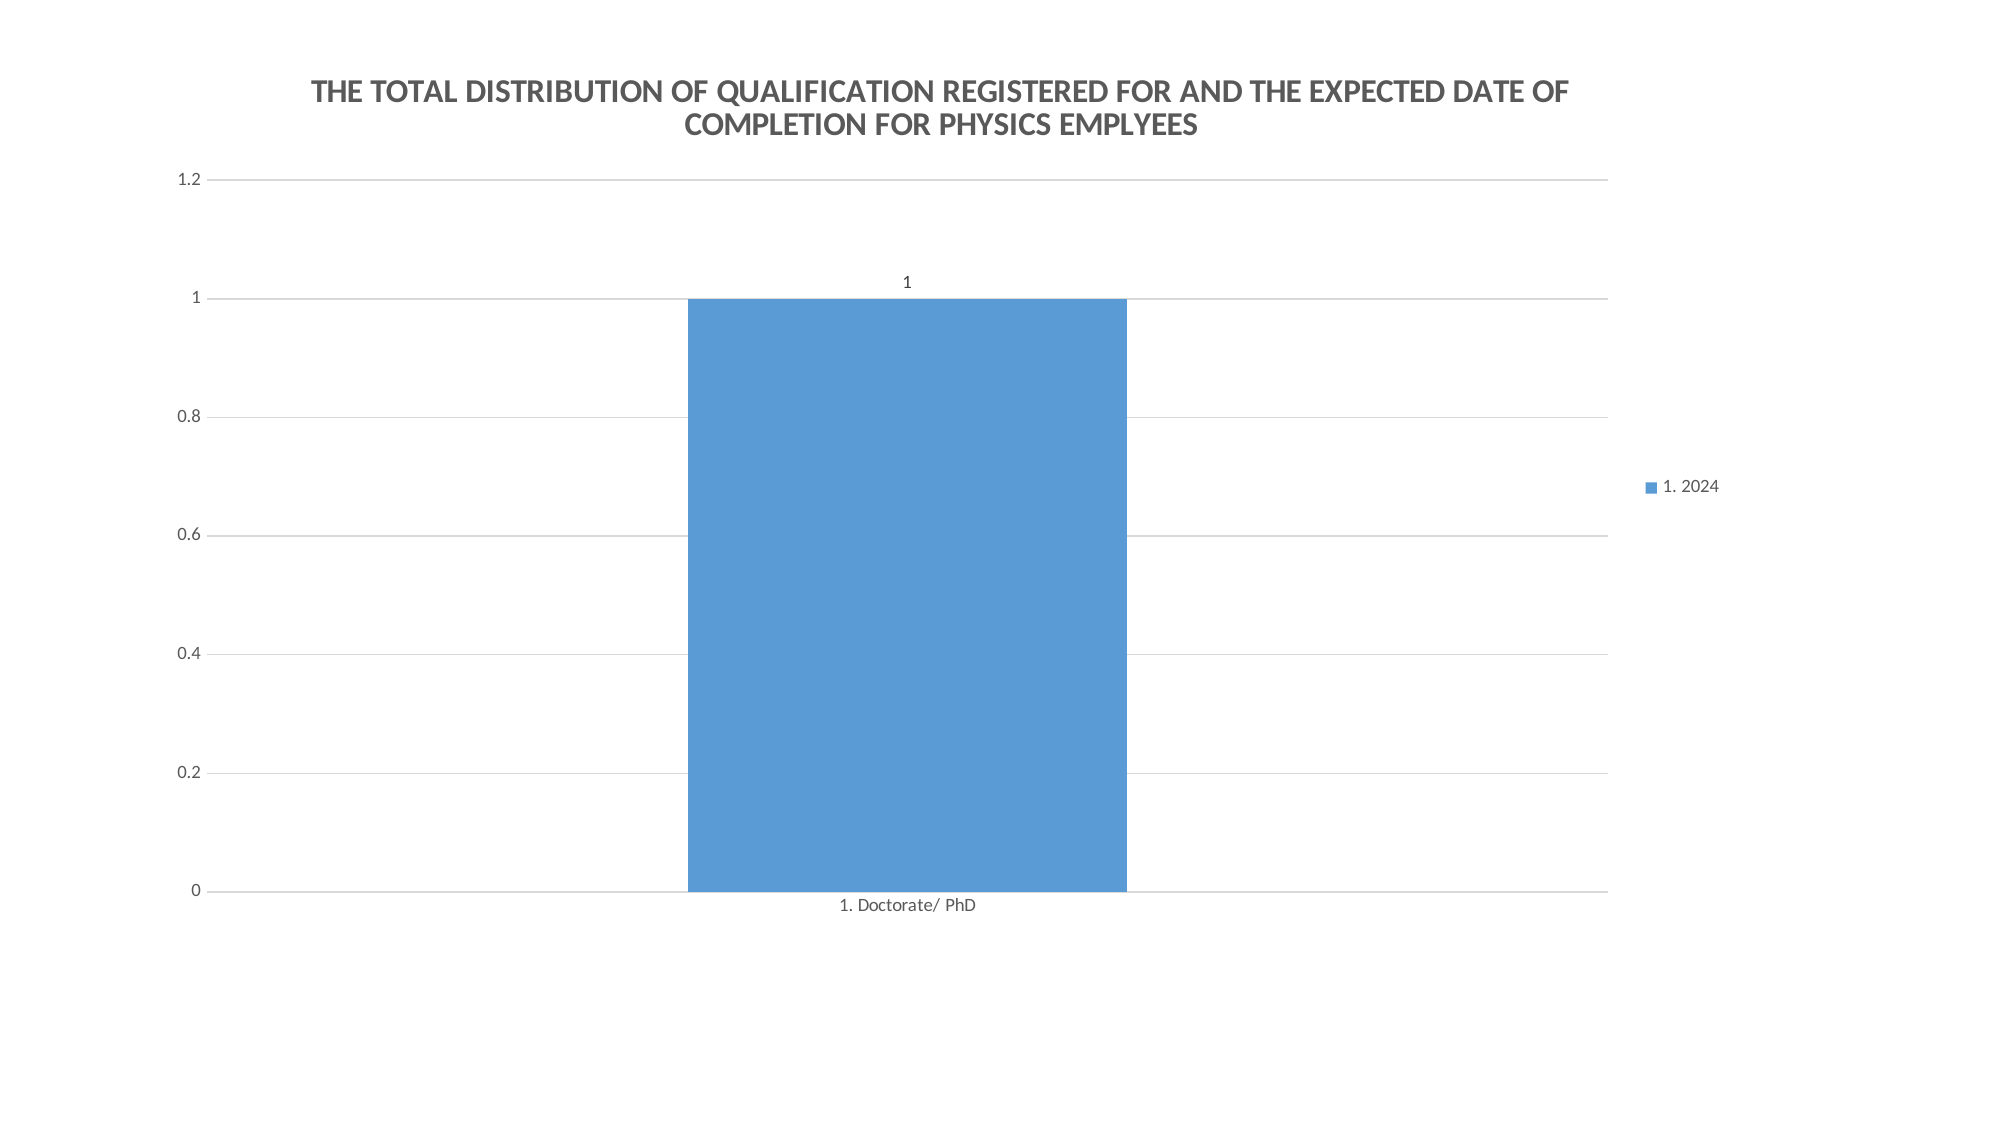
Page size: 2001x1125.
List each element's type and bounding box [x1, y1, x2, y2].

chart [145, 41, 1738, 935]
